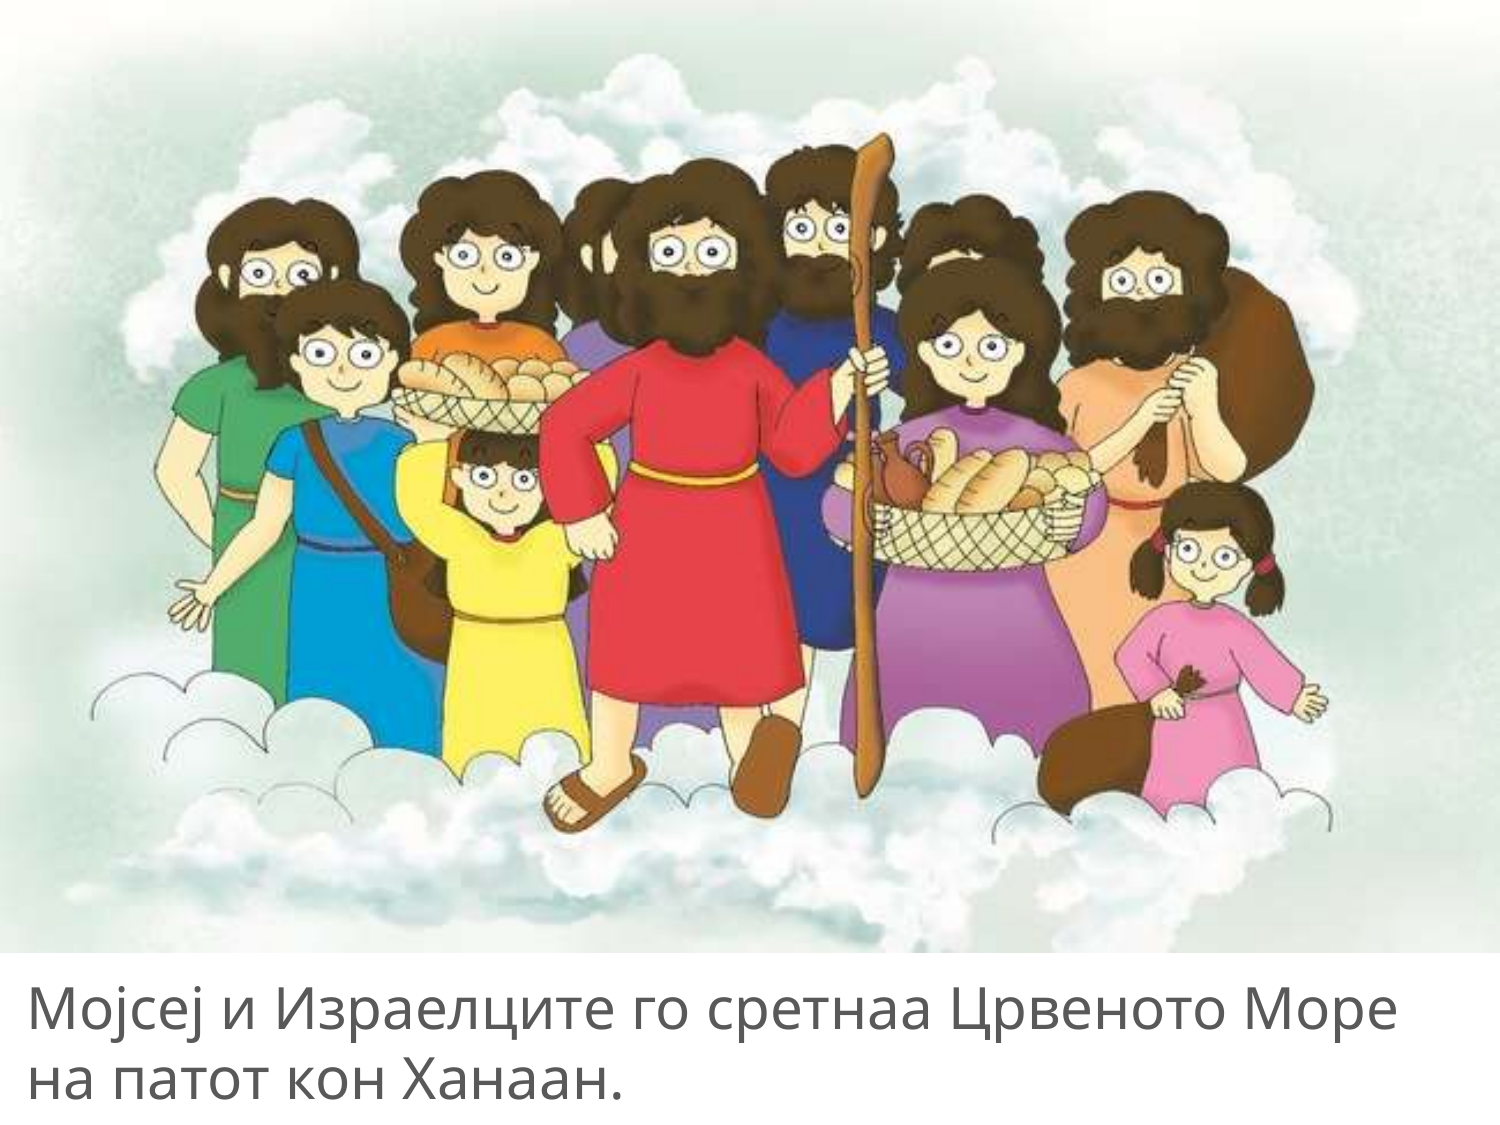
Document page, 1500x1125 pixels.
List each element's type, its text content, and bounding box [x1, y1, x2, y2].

text_box Мојсеј и Израелците го сретнаа Црвеното Море на патот кон Ханаан. [11, 964, 1483, 1119]
picture [0, 0, 1500, 953]
